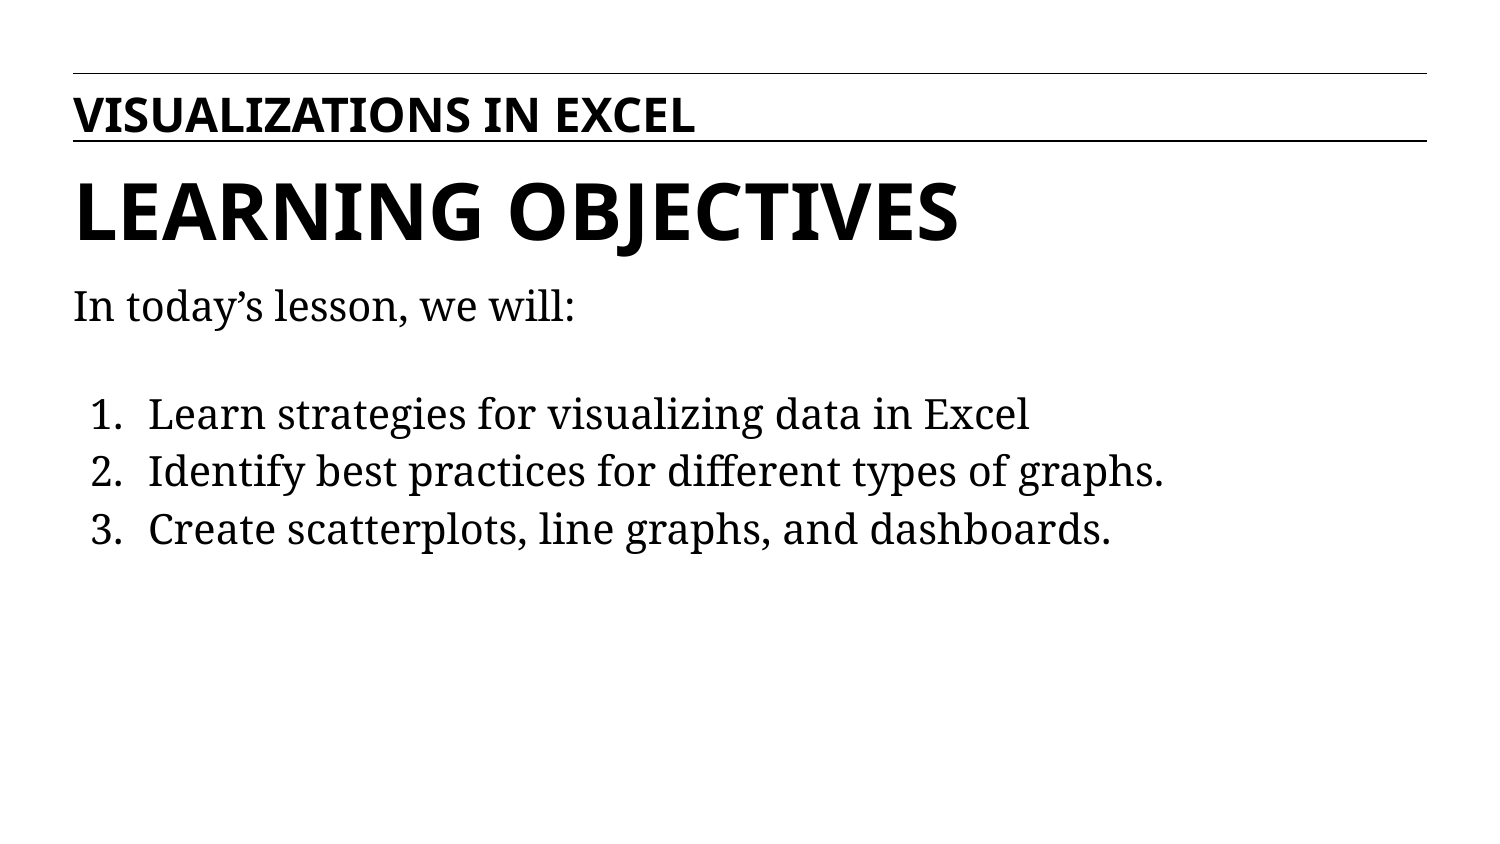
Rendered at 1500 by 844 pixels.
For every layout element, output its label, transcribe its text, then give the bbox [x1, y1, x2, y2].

title LEARNING OBJECTIVES [72, 169, 1427, 253]
list In today’s lesson, we will: Learn strategies for visualizing data in Excel Identify best practices for different types of graphs. Create scatterplots, line graphs, and dashboards. [73, 272, 1427, 713]
text_box VISUALIZATIONS IN EXCEL [73, 85, 964, 135]
